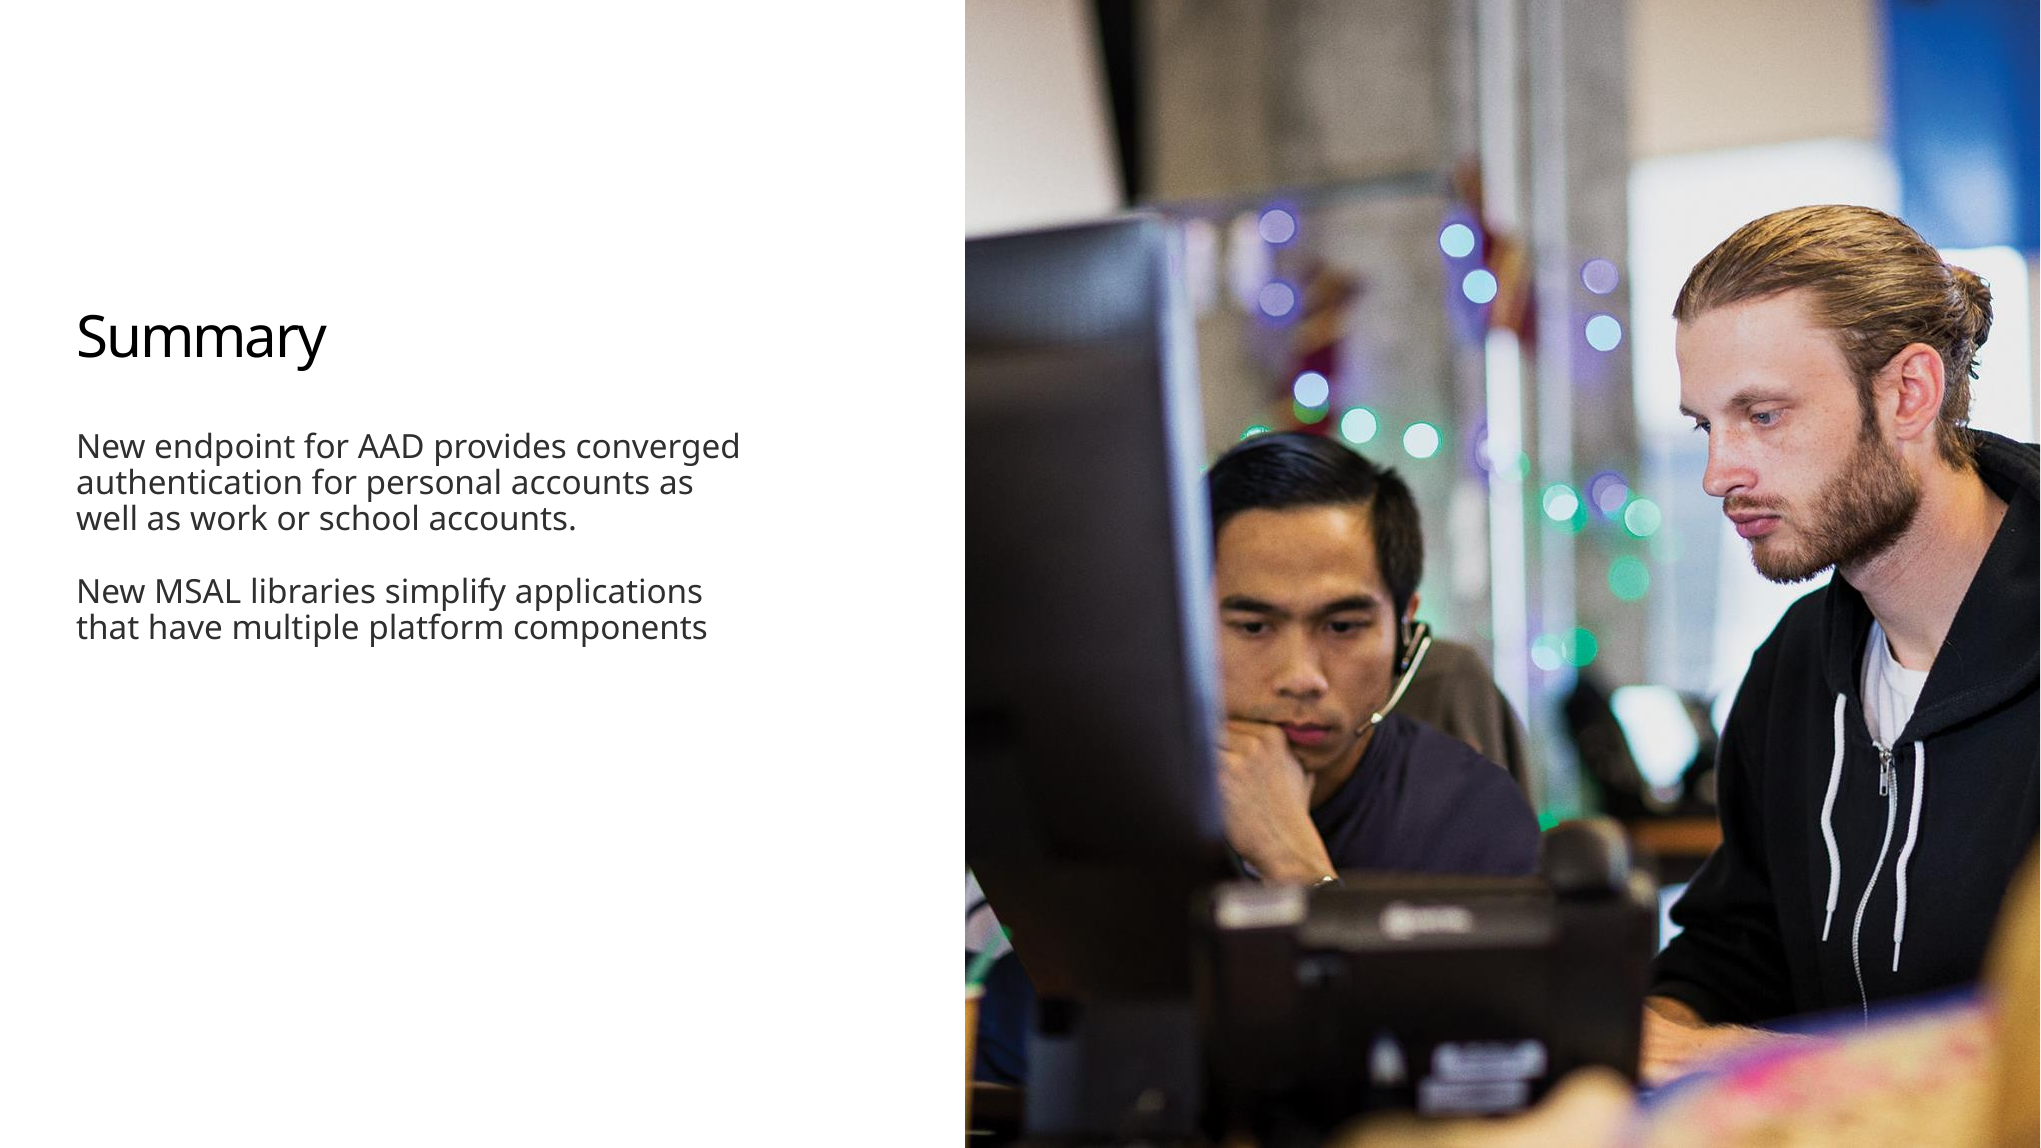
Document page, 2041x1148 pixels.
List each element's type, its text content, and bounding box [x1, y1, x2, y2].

title Summary [76, 302, 965, 370]
picture [965, 0, 2041, 1148]
text_box New endpoint for AAD provides converged authentication for personal accounts as well as work or school accounts. New MSAL libraries simplify applications that have multiple platform components [76, 430, 747, 648]
